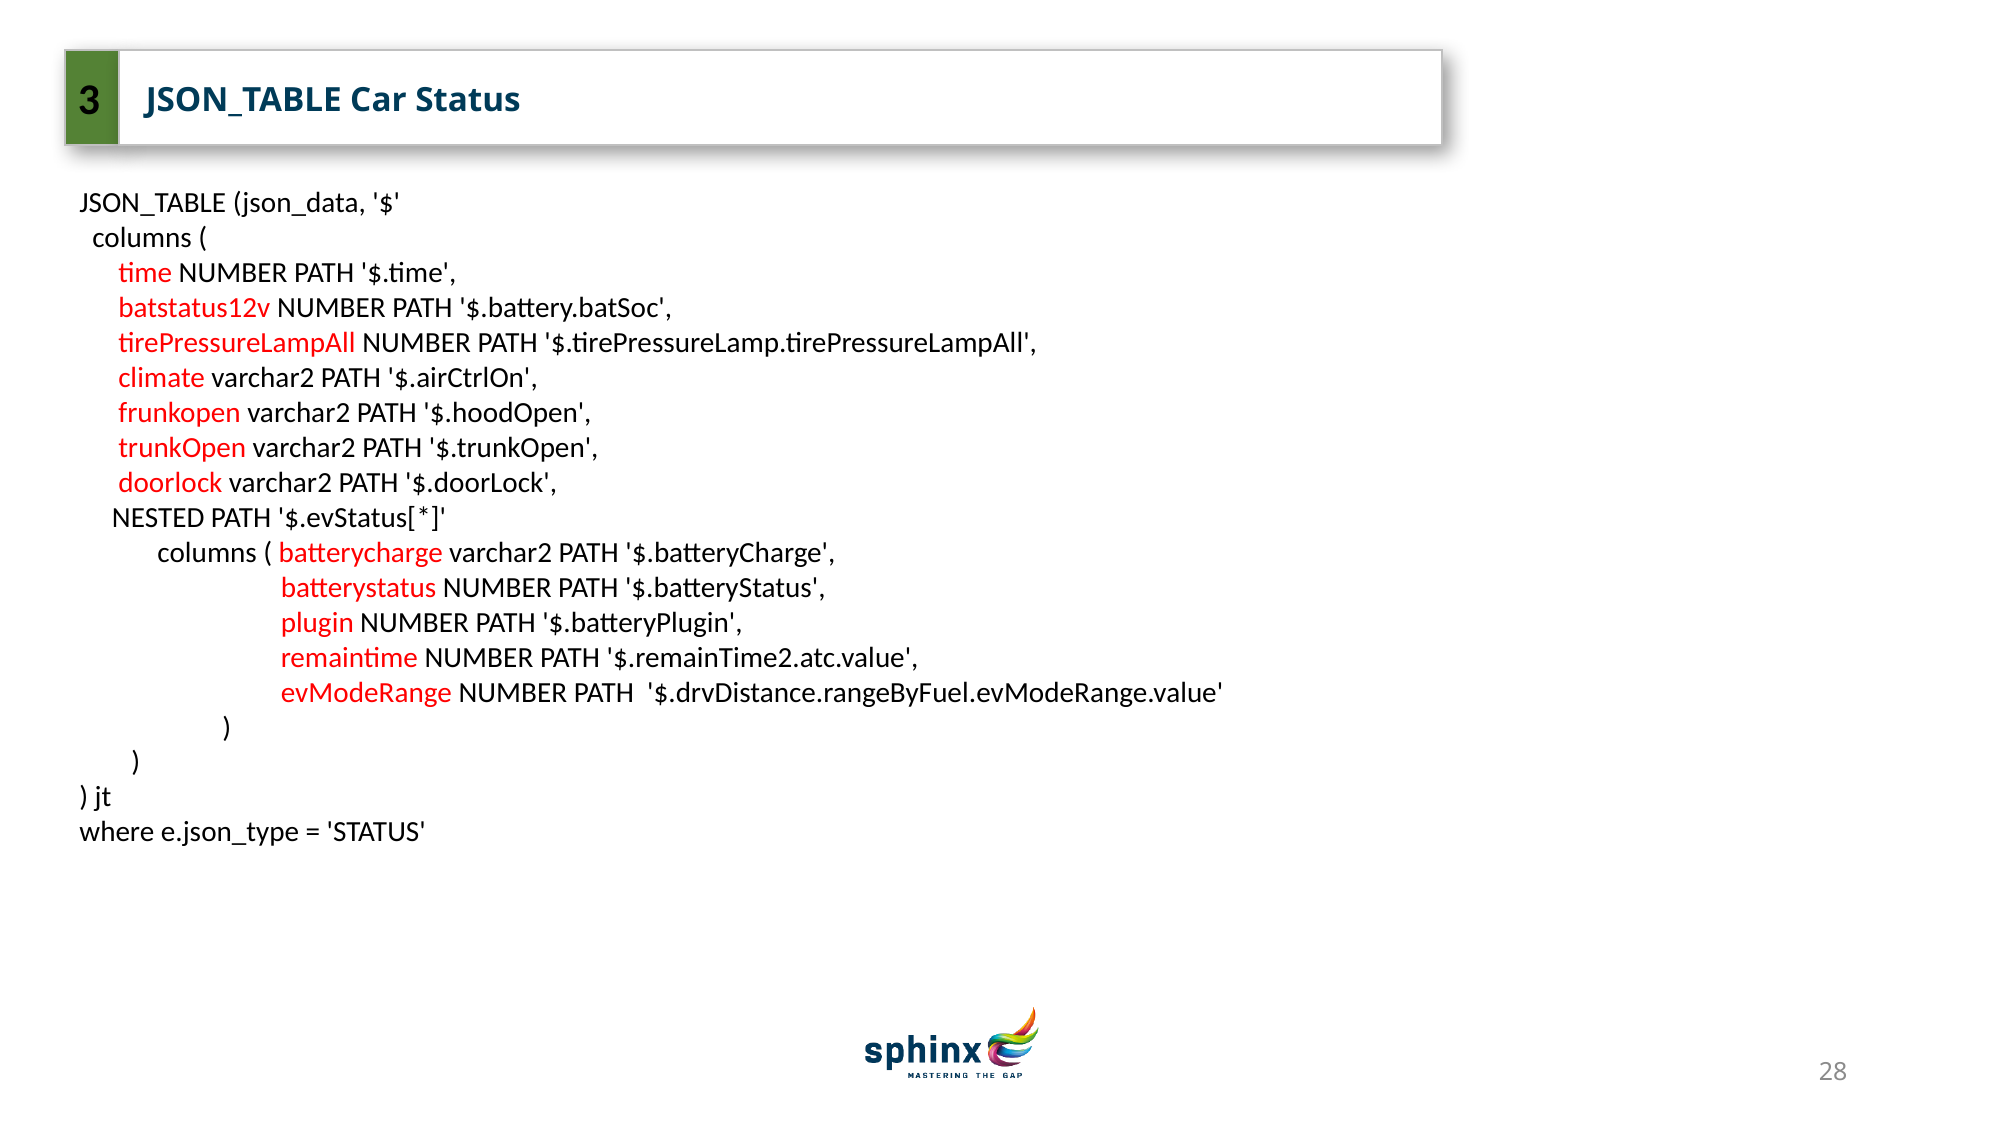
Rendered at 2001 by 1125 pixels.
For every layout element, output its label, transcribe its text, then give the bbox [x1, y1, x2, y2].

text_box JSON_TABLE (json_data, '$' columns ( time NUMBER PATH '$.time', batstatus12v NUMBER PATH '$.battery.batSoc', tirePressureLampAll NUMBER PATH '$.tirePressureLamp.tirePressureLampAll', climate varchar2 PATH '$.airCtrlOn', frunkopen varchar2 PATH '$.hoodOpen', trunkOpen varchar2 PATH '$.trunkOpen', doorlock varchar2 PATH '$.doorLock', NESTED PATH '$.evStatus[*]' columns ( batterycharge varchar2 PATH '$.batteryCharge', batterystatus NUMBER PATH '$.batteryStatus', plugin NUMBER PATH '$.batteryPlugin', remaintime NUMBER PATH '$.remainTime2.atc.value', evModeRange NUMBER PATH '$.drvDistance.rangeByFuel.evModeRange.value' ) ) ) jt where e.json_type = 'STATUS' [64, 176, 1325, 856]
slide_number 28 [1412, 1042, 1863, 1103]
picture [859, 996, 1044, 1089]
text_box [64, 49, 1442, 145]
